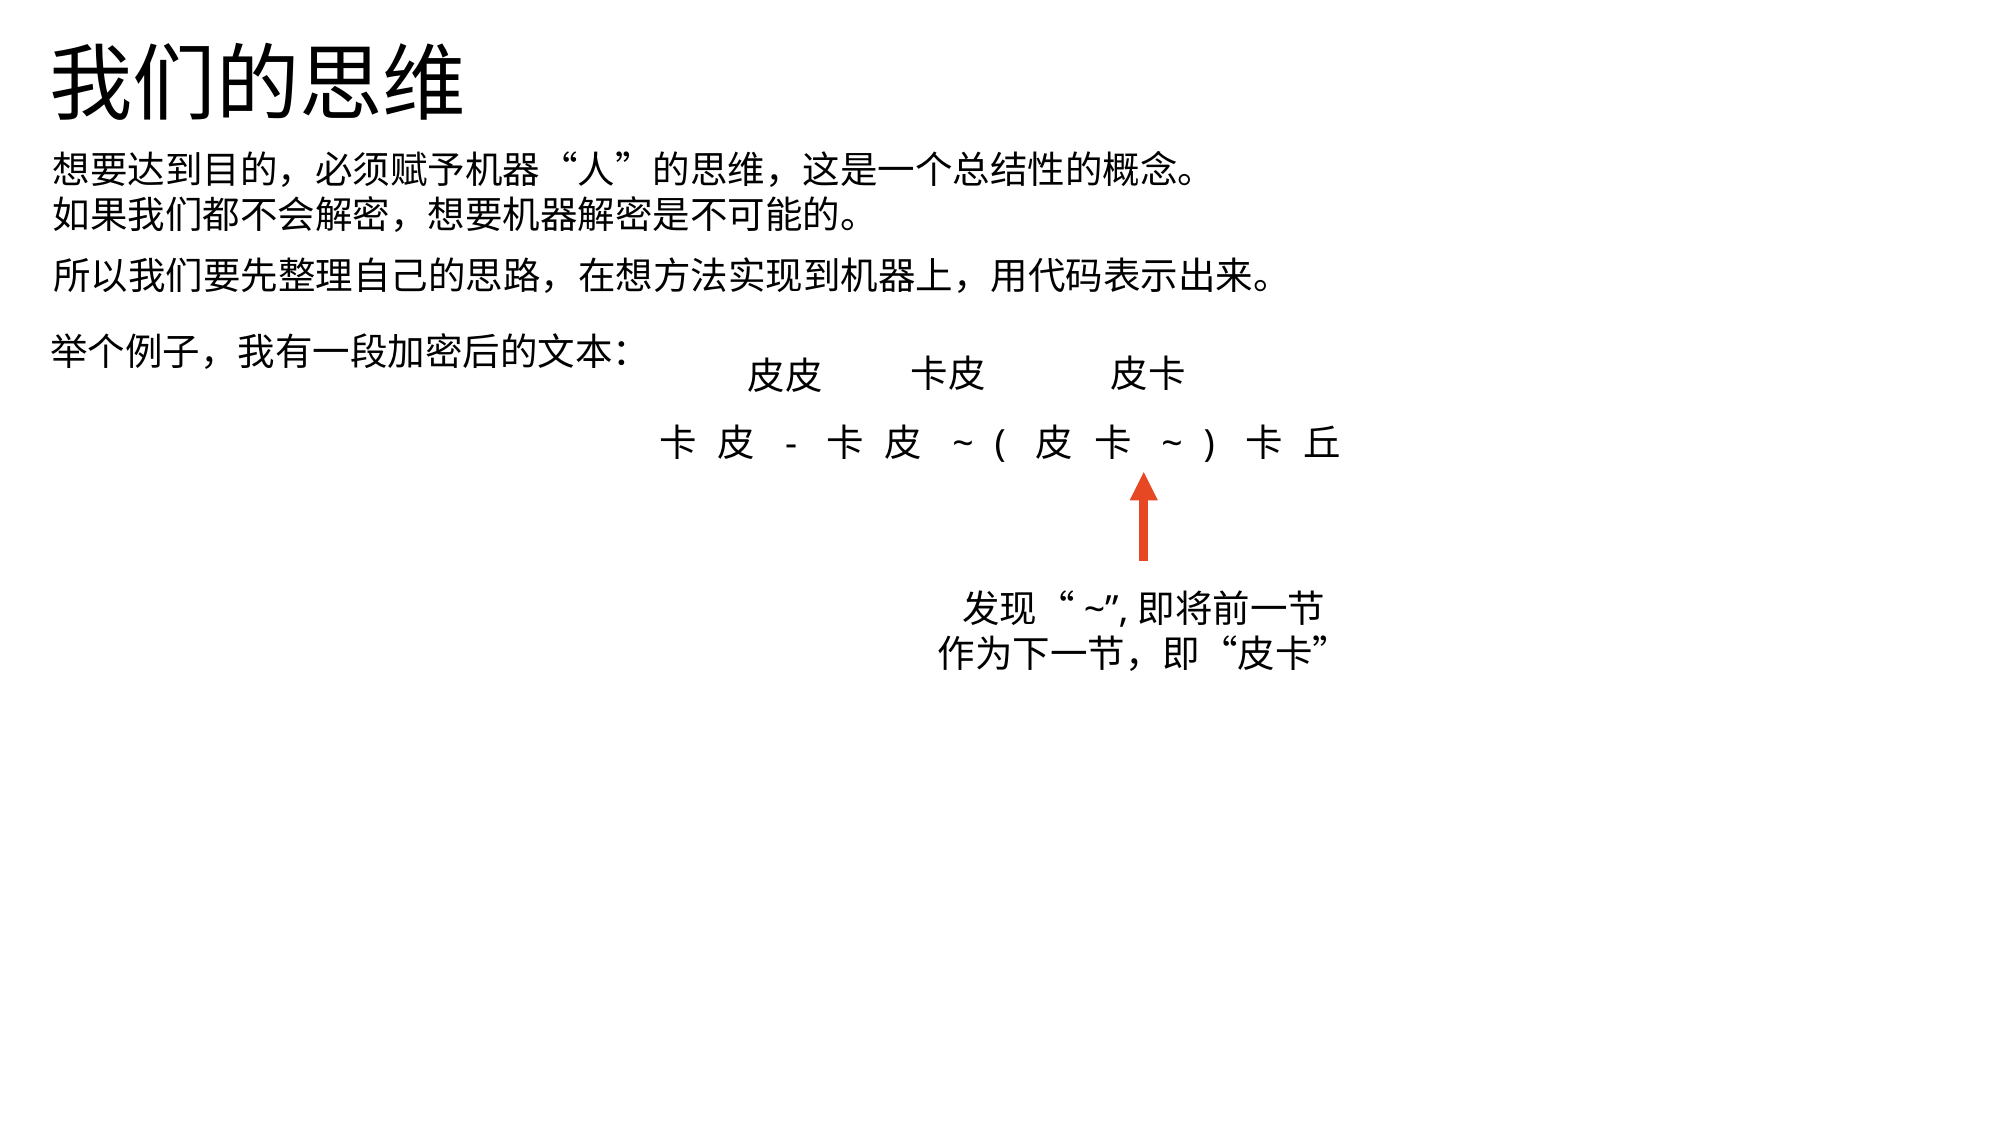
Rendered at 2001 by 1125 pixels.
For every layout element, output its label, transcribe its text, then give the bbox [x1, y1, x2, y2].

text_box 卡皮-卡皮~(皮卡~)卡丘 [644, 411, 1356, 472]
text_box 皮皮 [733, 344, 849, 404]
text_box 皮卡 [1096, 342, 2000, 403]
text_box 所以我们要先整理自己的思路，在想方法实现到机器上，用代码表示出来。 [38, 244, 1306, 305]
text_box 举个例子，我有一段加密后的文本： [35, 320, 666, 381]
text_box 我们的思维 [34, 22, 481, 138]
text_box 发现“~”,即将前一节 作为下一节，即“皮卡” [922, 578, 1365, 683]
text_box 想要达到目的，必须赋予机器“人”的思维，这是一个总结性的概念。 如果我们都不会解密，想要机器解密是不可能的。 [38, 138, 1231, 244]
text_box 卡皮 [896, 342, 1011, 403]
